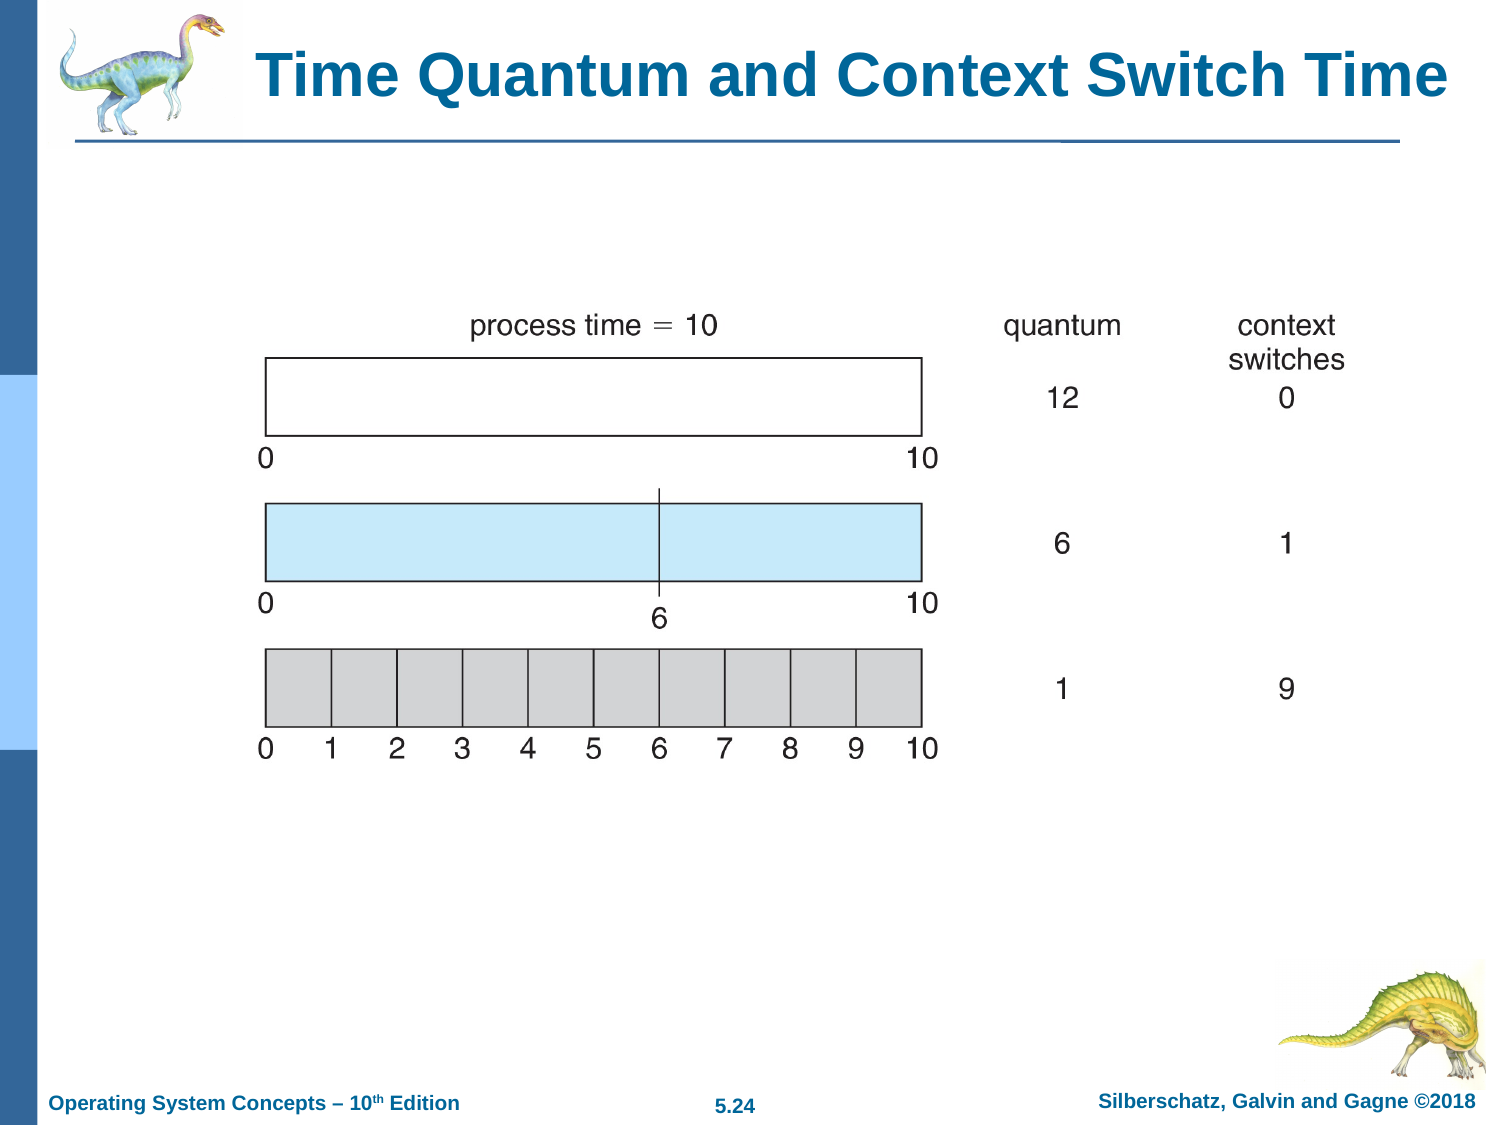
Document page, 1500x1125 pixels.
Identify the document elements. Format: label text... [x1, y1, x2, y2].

picture [257, 309, 1346, 765]
picture [46, 0, 243, 149]
picture [1275, 959, 1486, 1090]
title Time Quantum and Context Switch Time [210, 30, 1496, 117]
